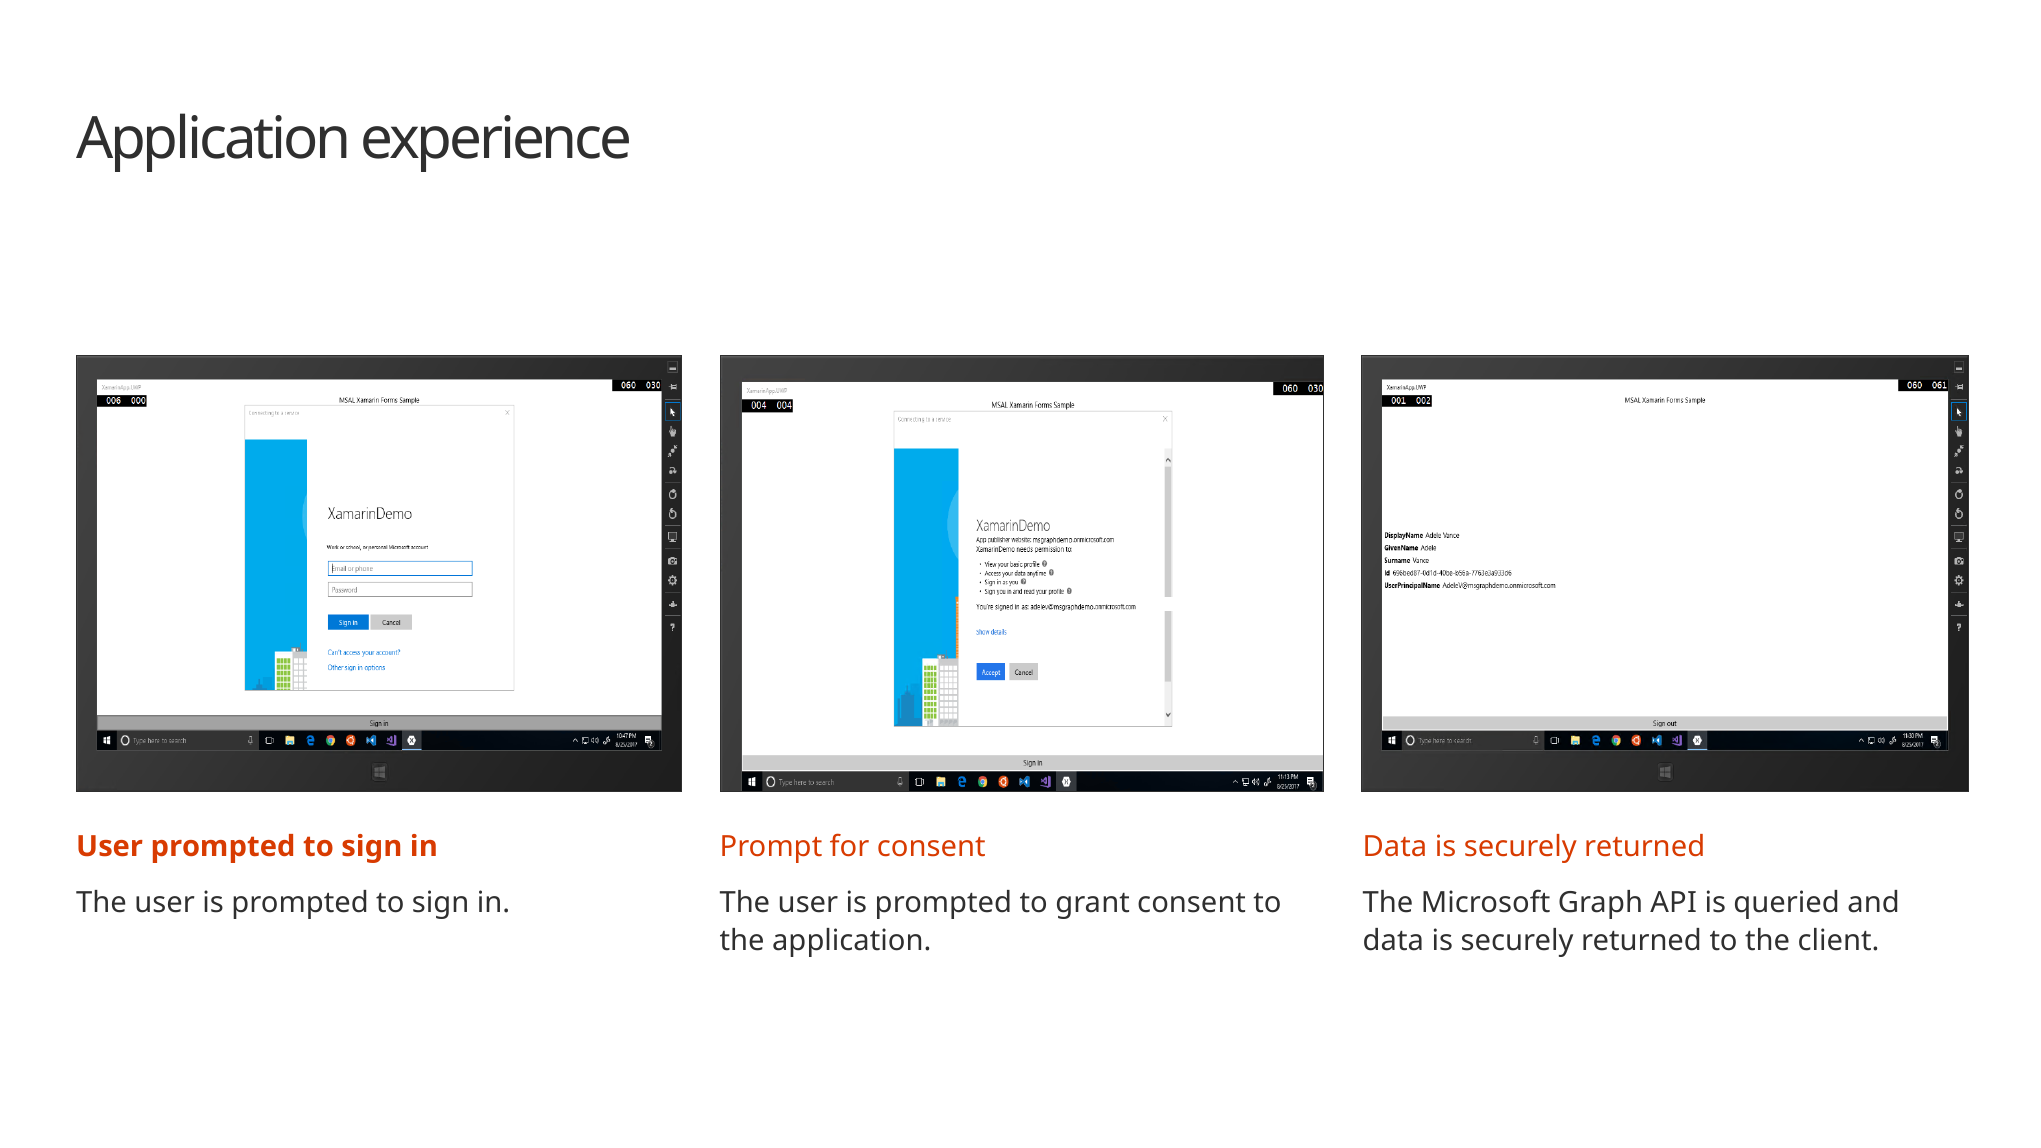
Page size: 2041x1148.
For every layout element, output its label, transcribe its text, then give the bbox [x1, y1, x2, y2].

picture [1361, 355, 1969, 792]
picture [76, 355, 682, 792]
picture [719, 355, 1324, 792]
list Prompt for consent The user is prompted to grant consent to the application. [719, 824, 1325, 957]
title Application experience [76, 103, 1969, 172]
list User prompted to sign in The user is prompted to sign in. [76, 824, 682, 920]
list Data is securely returned The Microsoft Graph API is queried and data is securely returned to the client. [1362, 824, 1969, 957]
